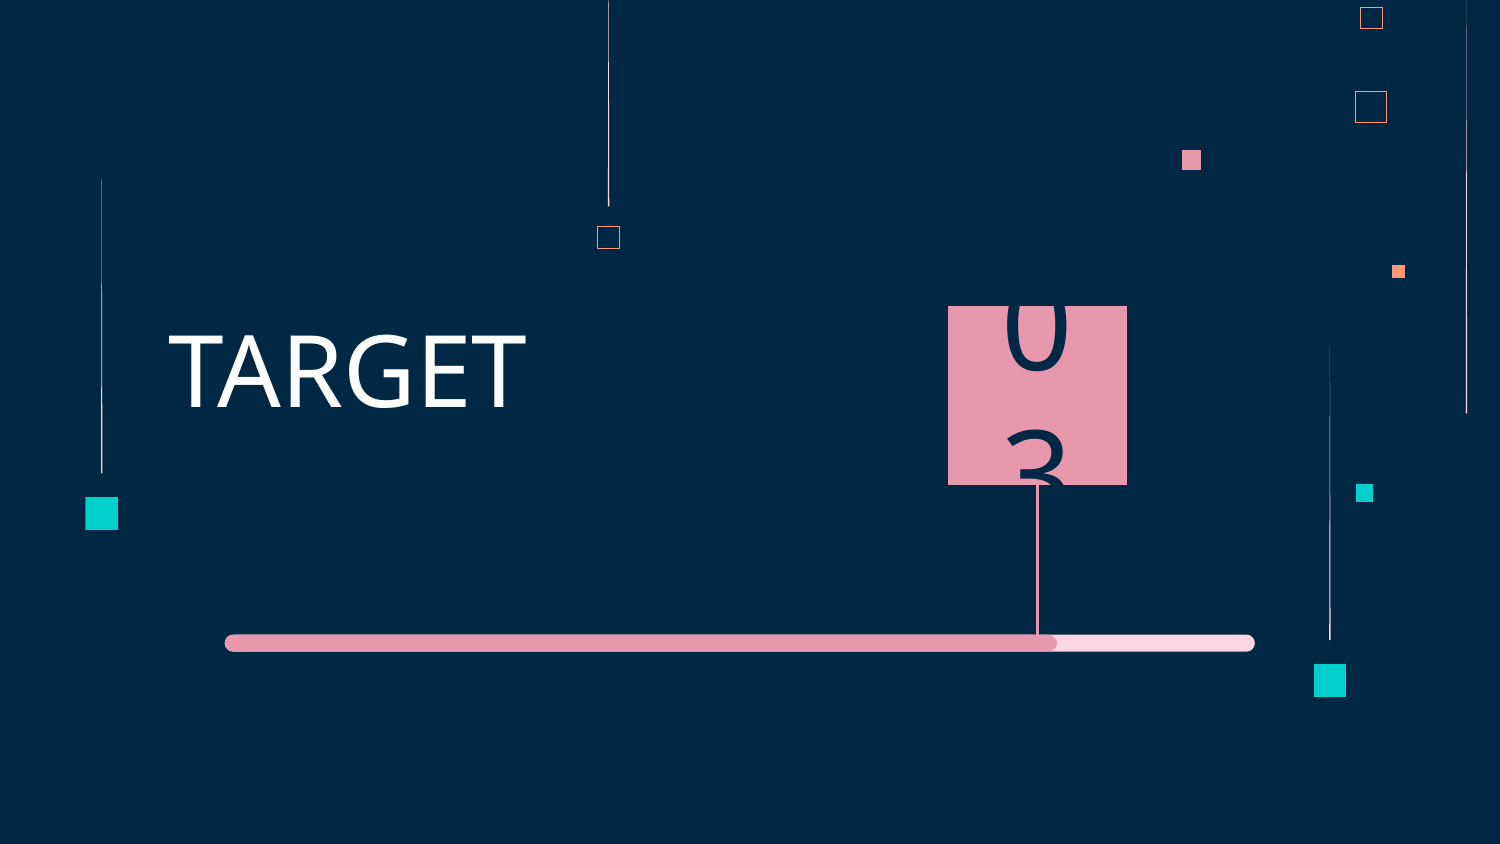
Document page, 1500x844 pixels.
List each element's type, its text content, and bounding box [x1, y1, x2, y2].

text_box [948, 306, 1127, 485]
text_box [224, 634, 1058, 652]
title TARGET [0, 226, 727, 443]
title 03 [957, 348, 1119, 443]
text_box [1049, 634, 1255, 652]
